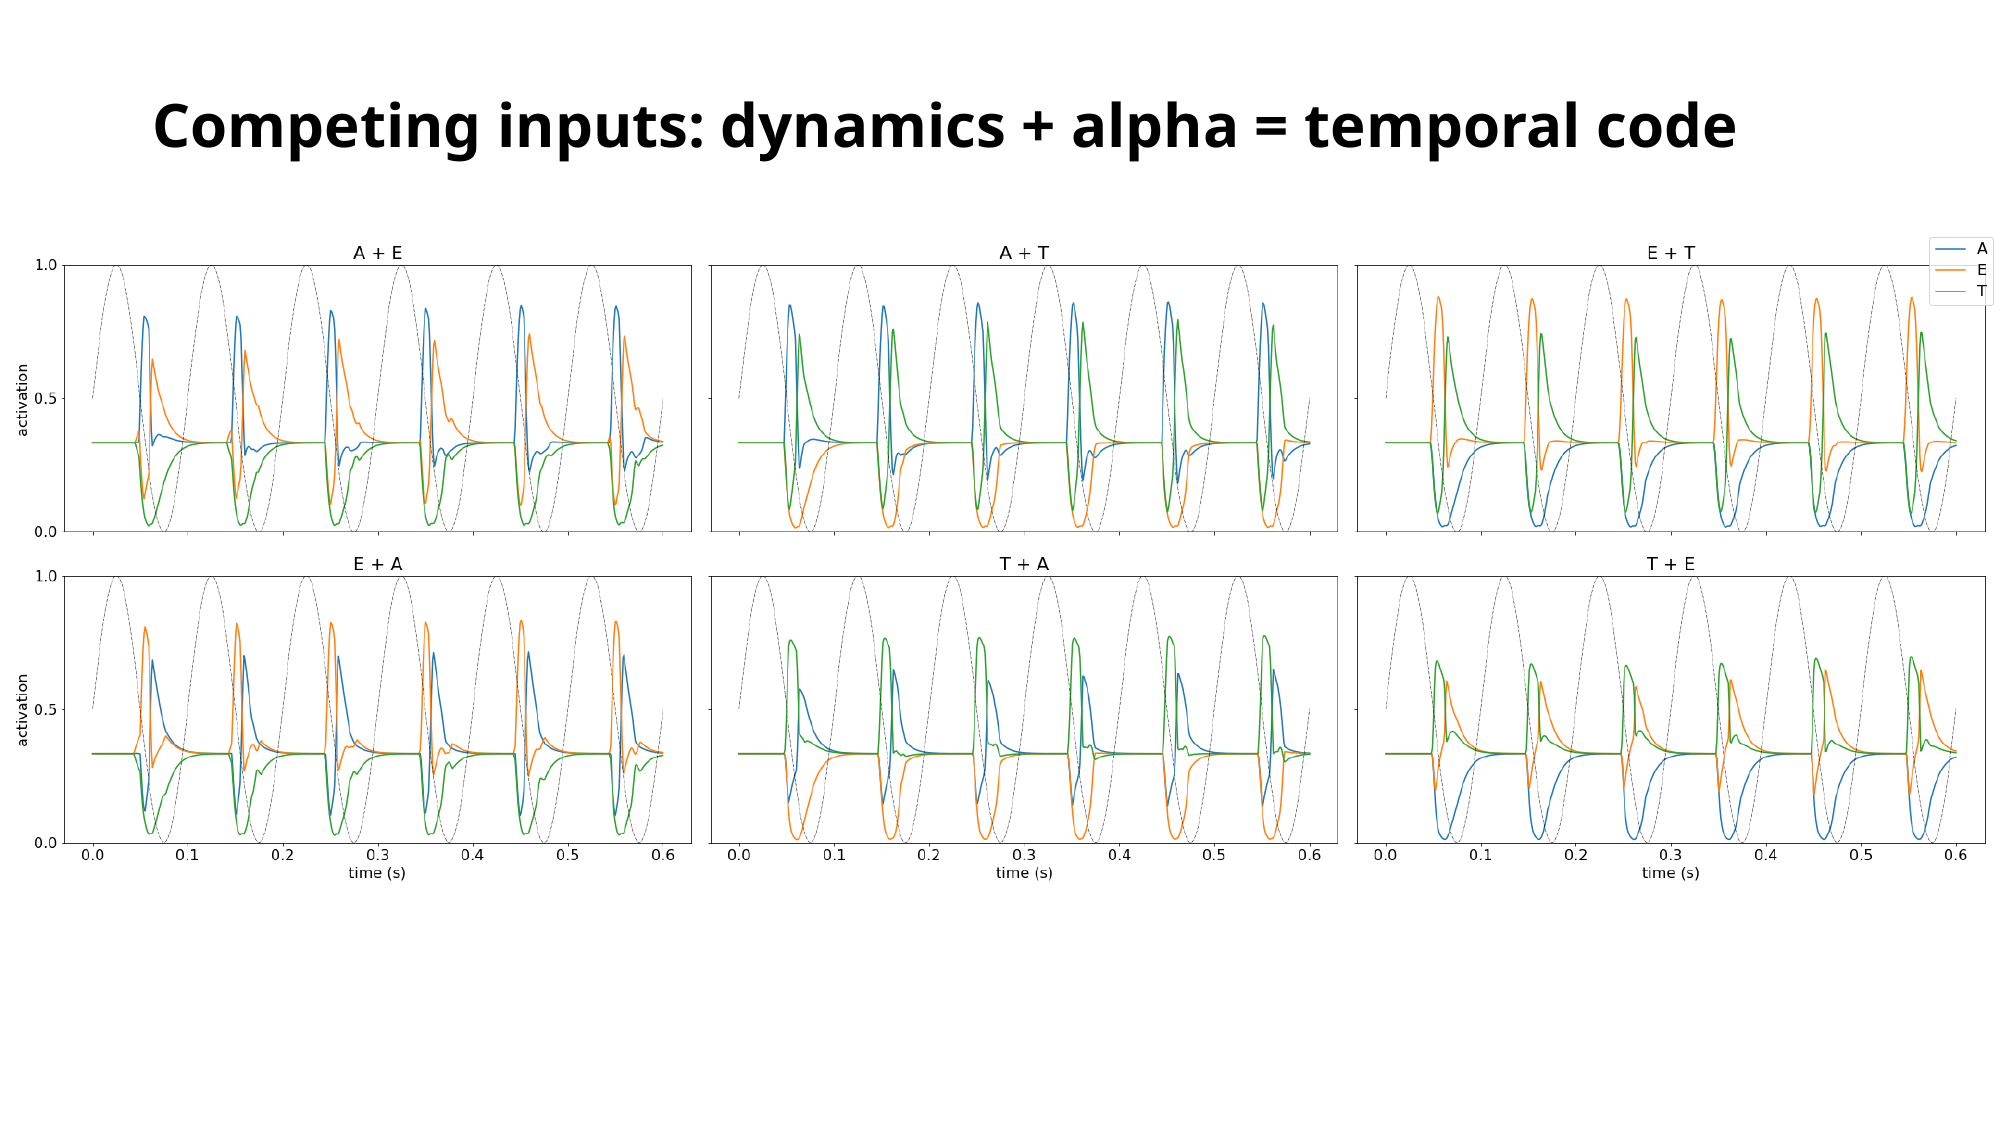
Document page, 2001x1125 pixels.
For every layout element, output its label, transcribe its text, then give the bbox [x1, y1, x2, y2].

picture [0, 229, 2000, 896]
title Competing inputs: dynamics + alpha = temporal code [137, 59, 1863, 197]
